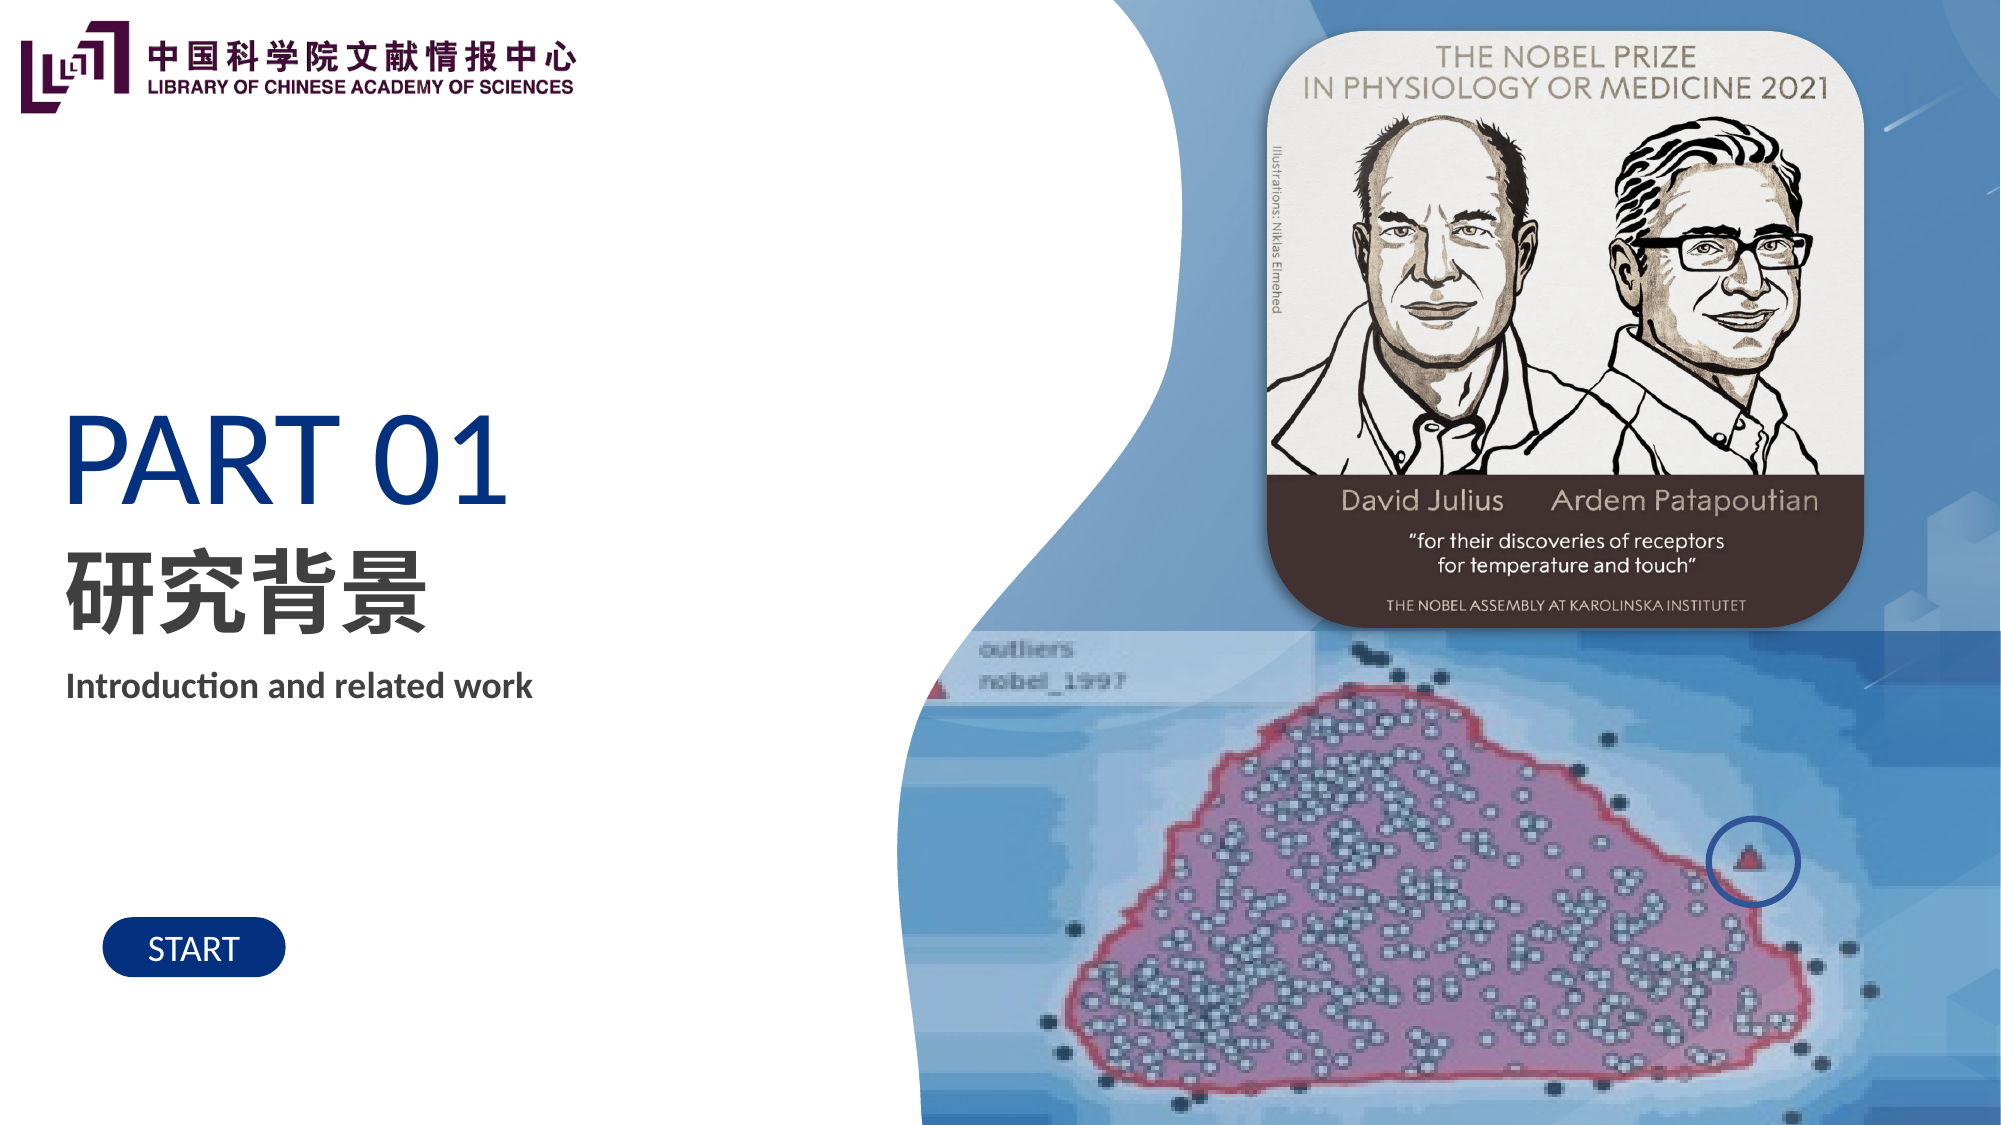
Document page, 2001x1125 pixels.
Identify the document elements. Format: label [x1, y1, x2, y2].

picture [0, 0, 2000, 1125]
text_box [102, 916, 286, 978]
text_box [45, 359, 860, 714]
